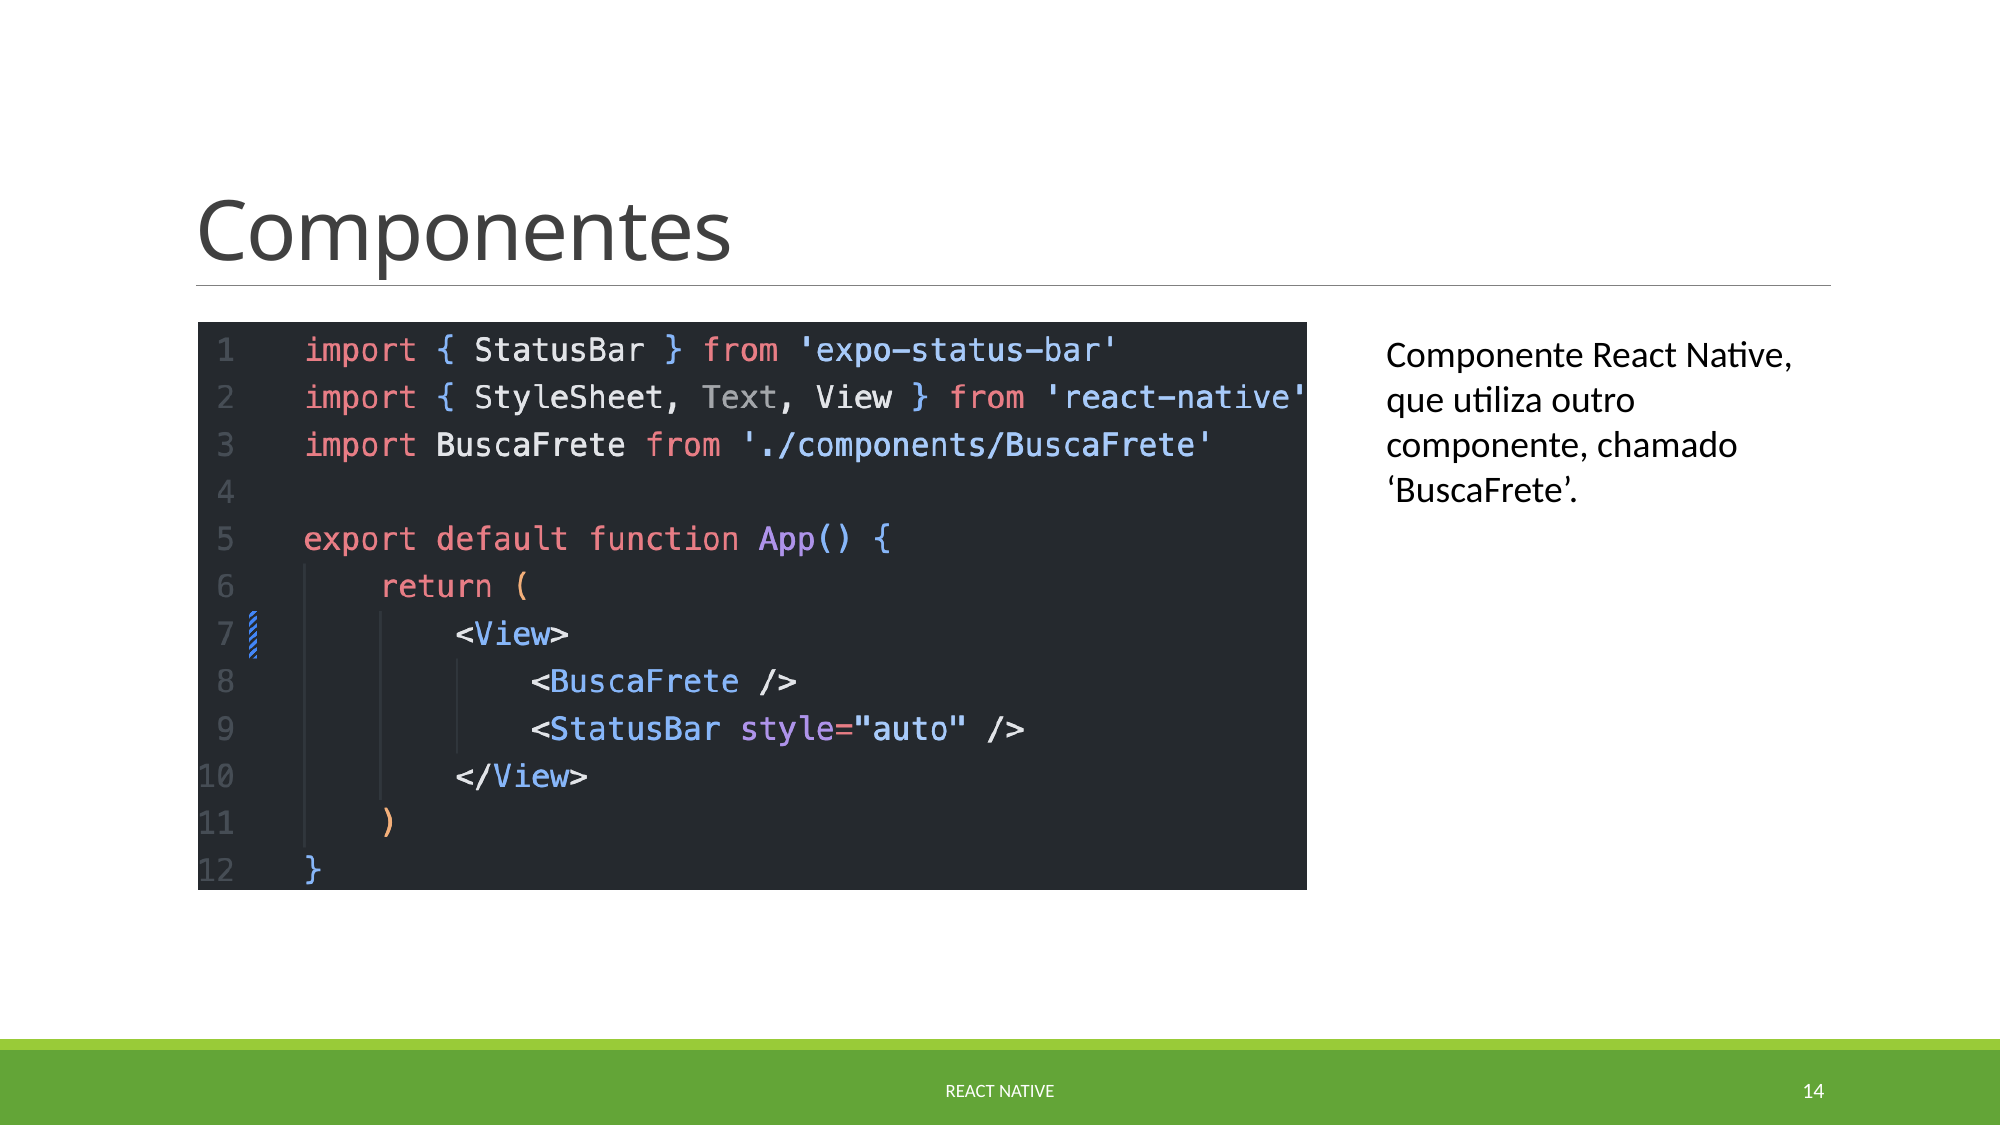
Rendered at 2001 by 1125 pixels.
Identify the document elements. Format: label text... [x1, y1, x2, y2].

text_box Componente React Native, que utiliza outro componente, chamado ‘BuscaFrete’. [1371, 322, 1830, 518]
slide_number 14 [1624, 1059, 1840, 1120]
footer React Native [604, 1059, 1396, 1120]
title Componentes [180, 47, 1830, 285]
picture [198, 321, 1308, 890]
